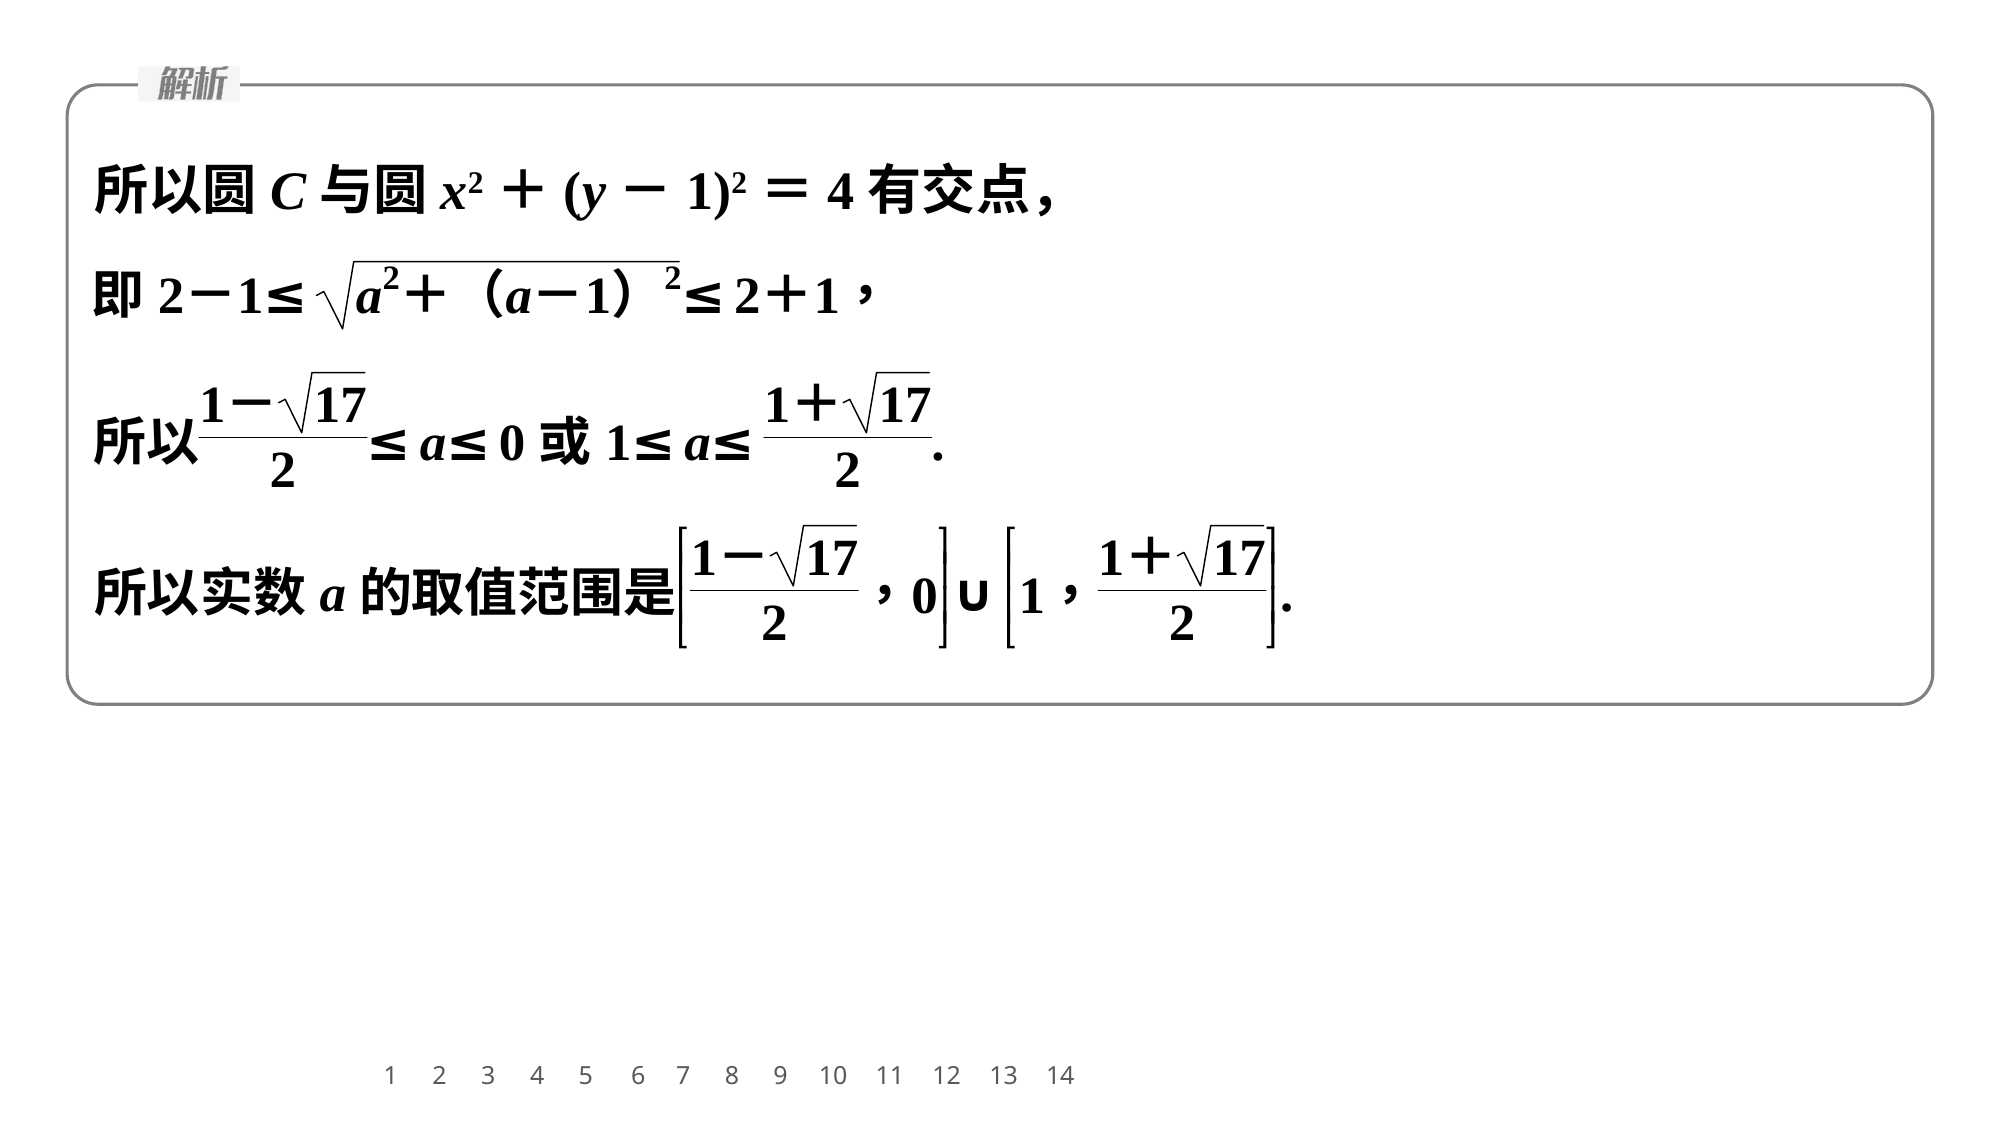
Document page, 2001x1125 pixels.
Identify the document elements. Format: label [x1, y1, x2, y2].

text_box [67, 66, 1933, 705]
text_box [93, 356, 1931, 513]
text_box [91, 246, 1928, 341]
text_box [94, 509, 1932, 666]
